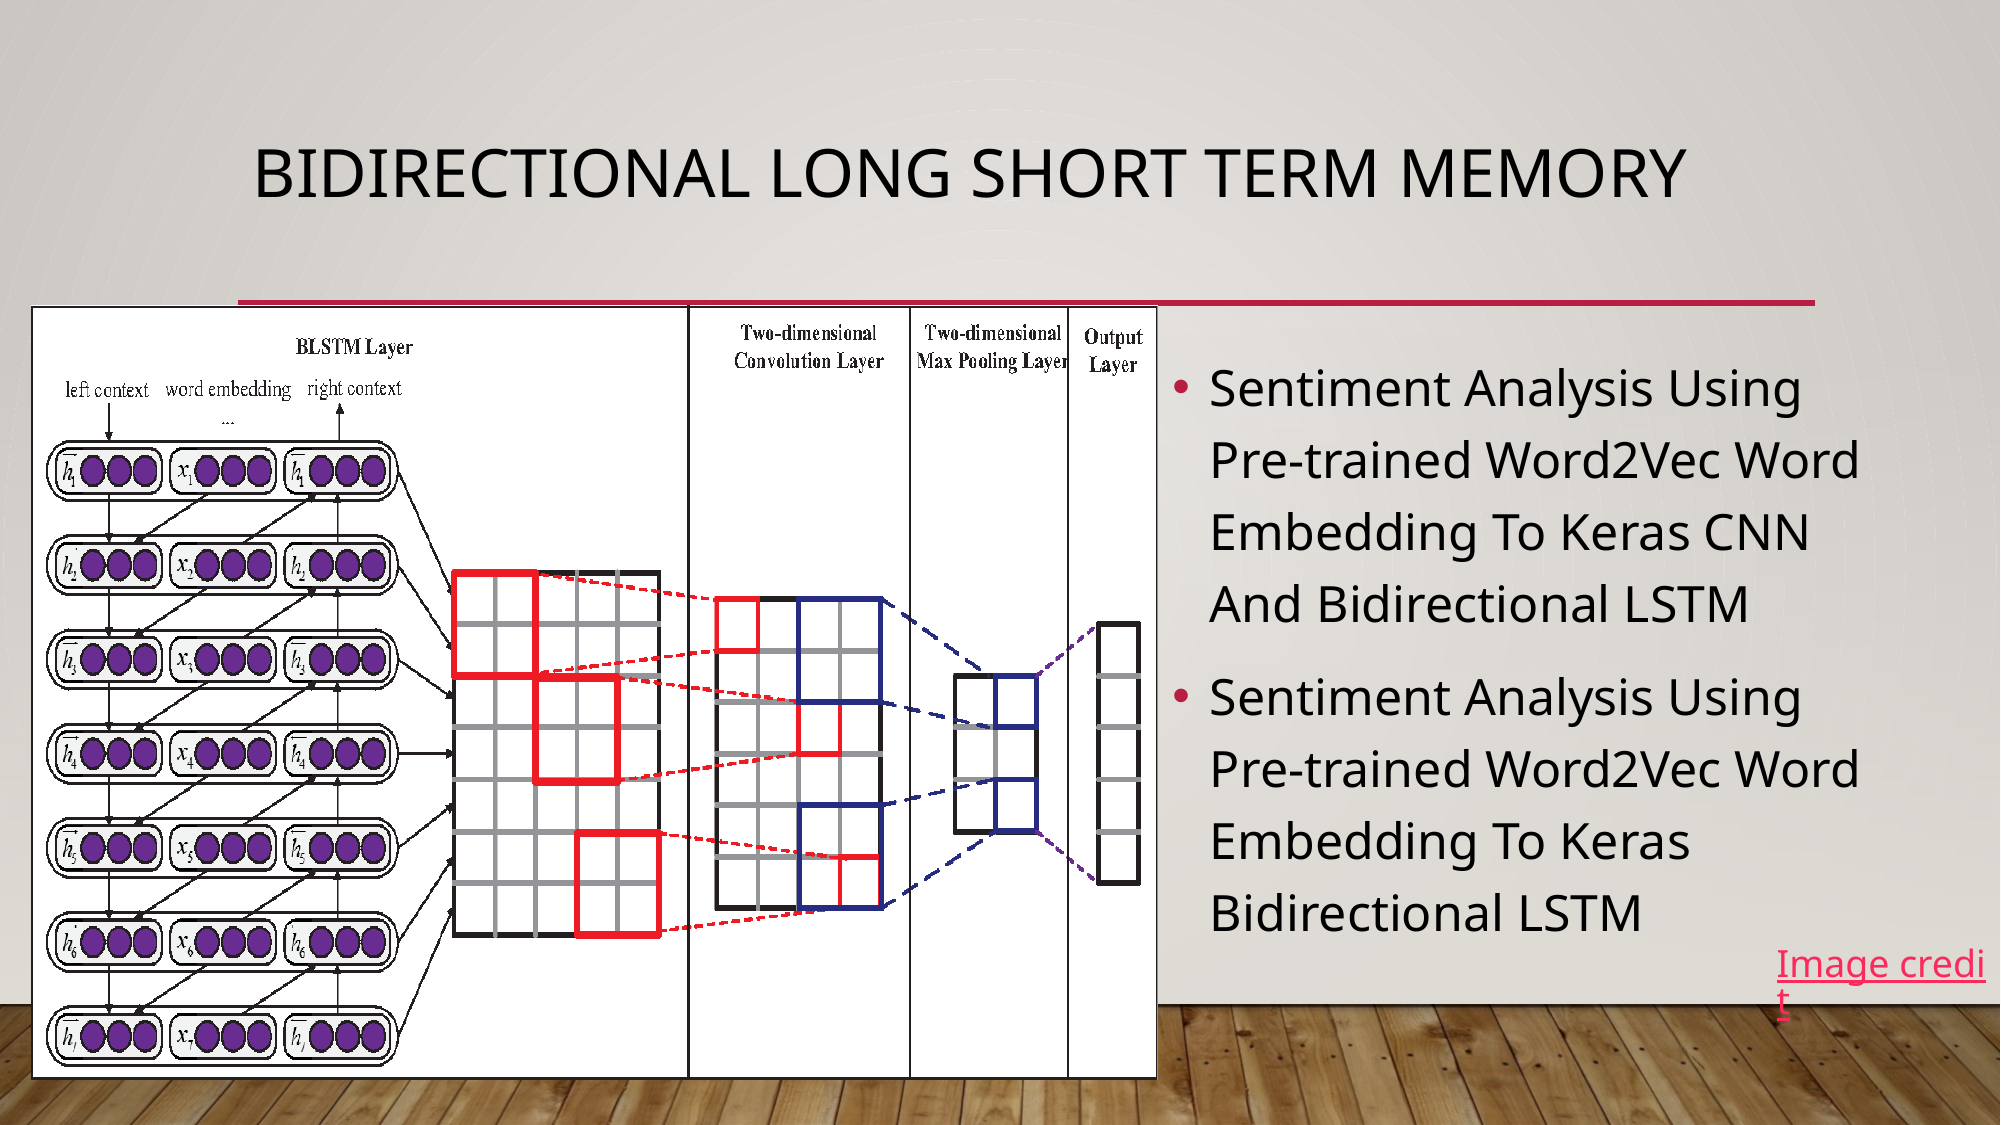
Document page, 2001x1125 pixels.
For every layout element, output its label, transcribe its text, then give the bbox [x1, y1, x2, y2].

picture [0, 305, 2000, 1125]
text_box Image credit [1761, 932, 2000, 999]
title Bidirectional Long short Term Memory [237, 132, 1814, 306]
list Sentiment Analysis Using Pre-trained Word2Vec Word Embedding To Keras CNN And Bidirectional LSTM Sentiment Analysis Using Pre-trained Word2Vec Word Embedding To Keras Bidirectional LSTM [1158, 336, 1920, 933]
